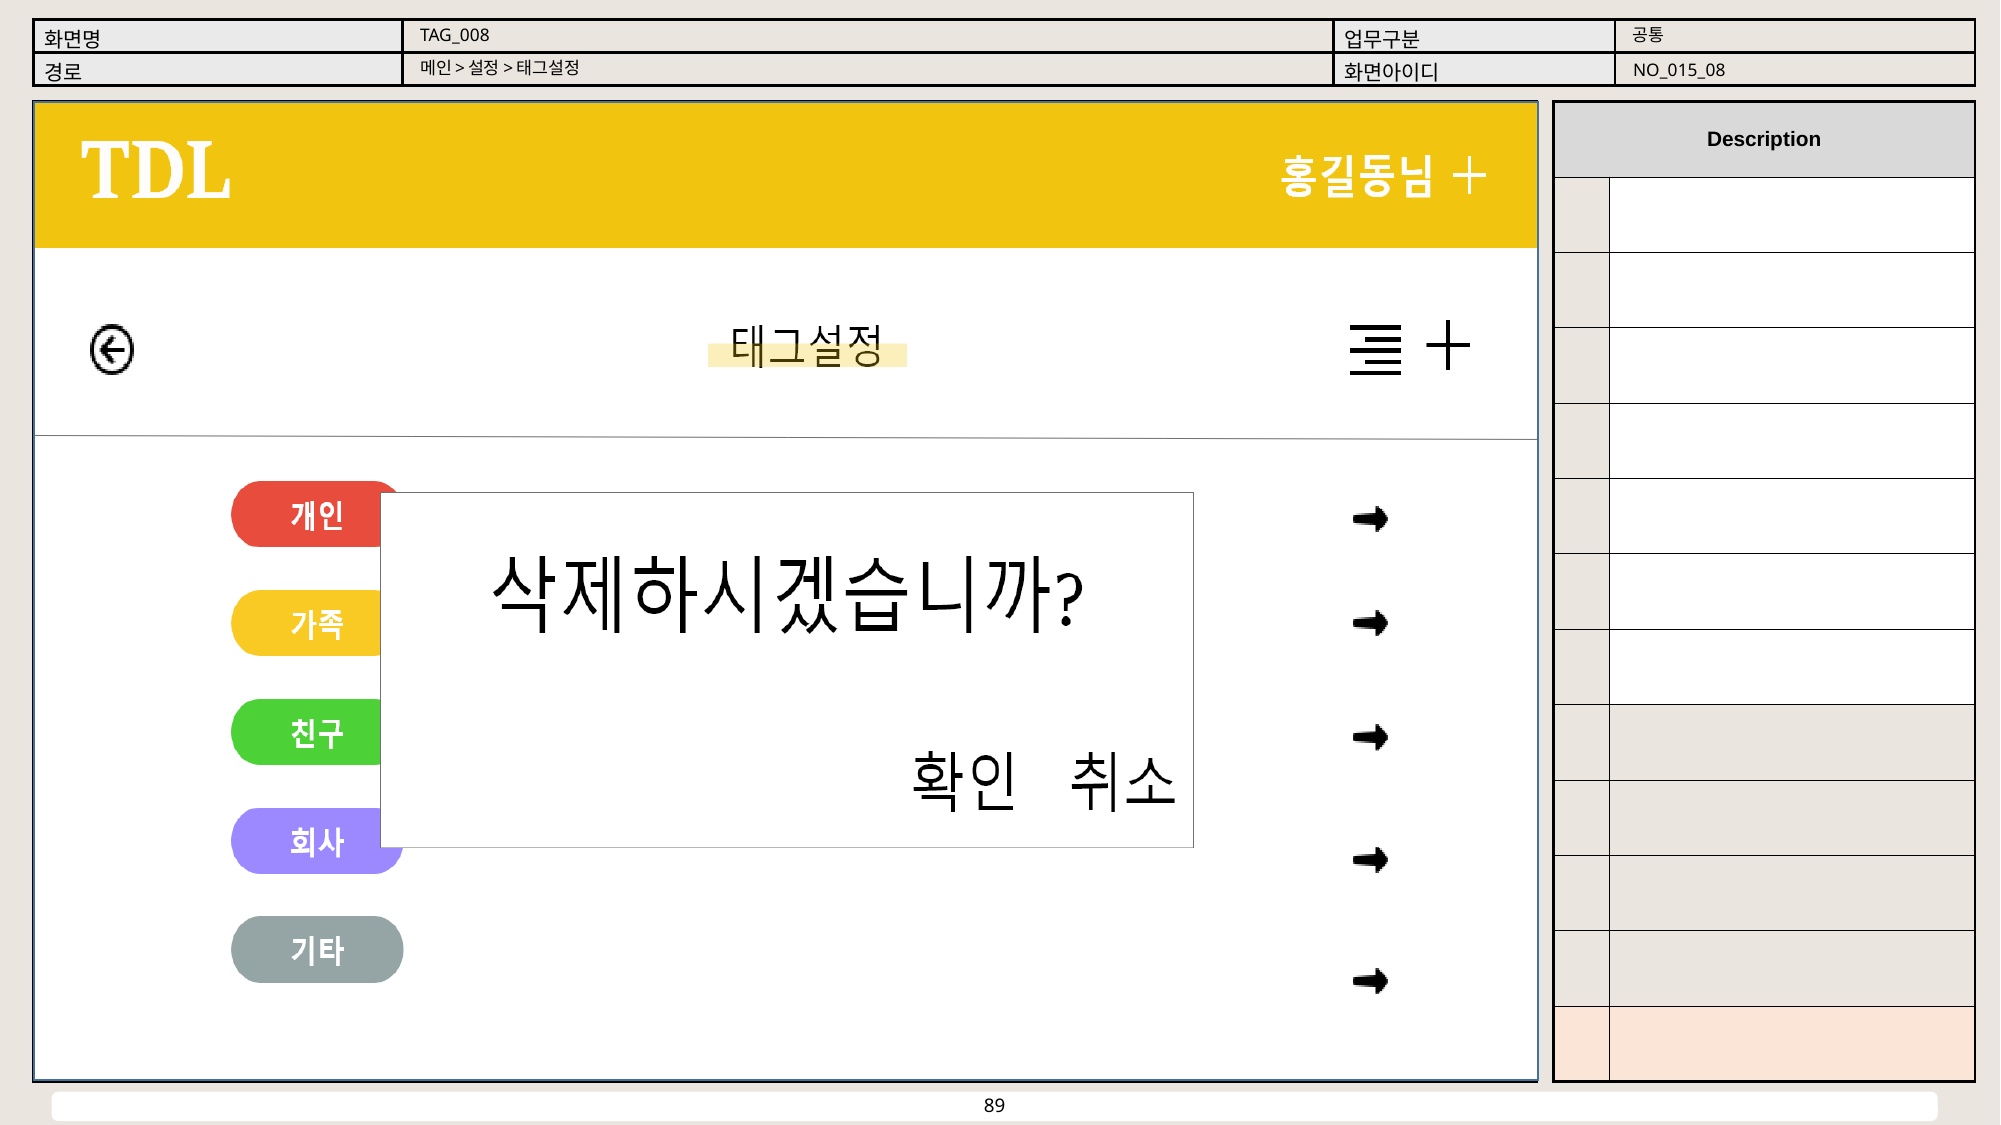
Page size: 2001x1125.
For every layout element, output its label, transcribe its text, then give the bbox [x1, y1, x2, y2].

list TAG_008 [404, 19, 1331, 52]
text_box [33, 101, 1539, 1081]
list NO_015_08 [1618, 53, 1976, 88]
list 메인>설정>태그설정 [404, 52, 1331, 86]
list 공통 [1617, 19, 1975, 54]
